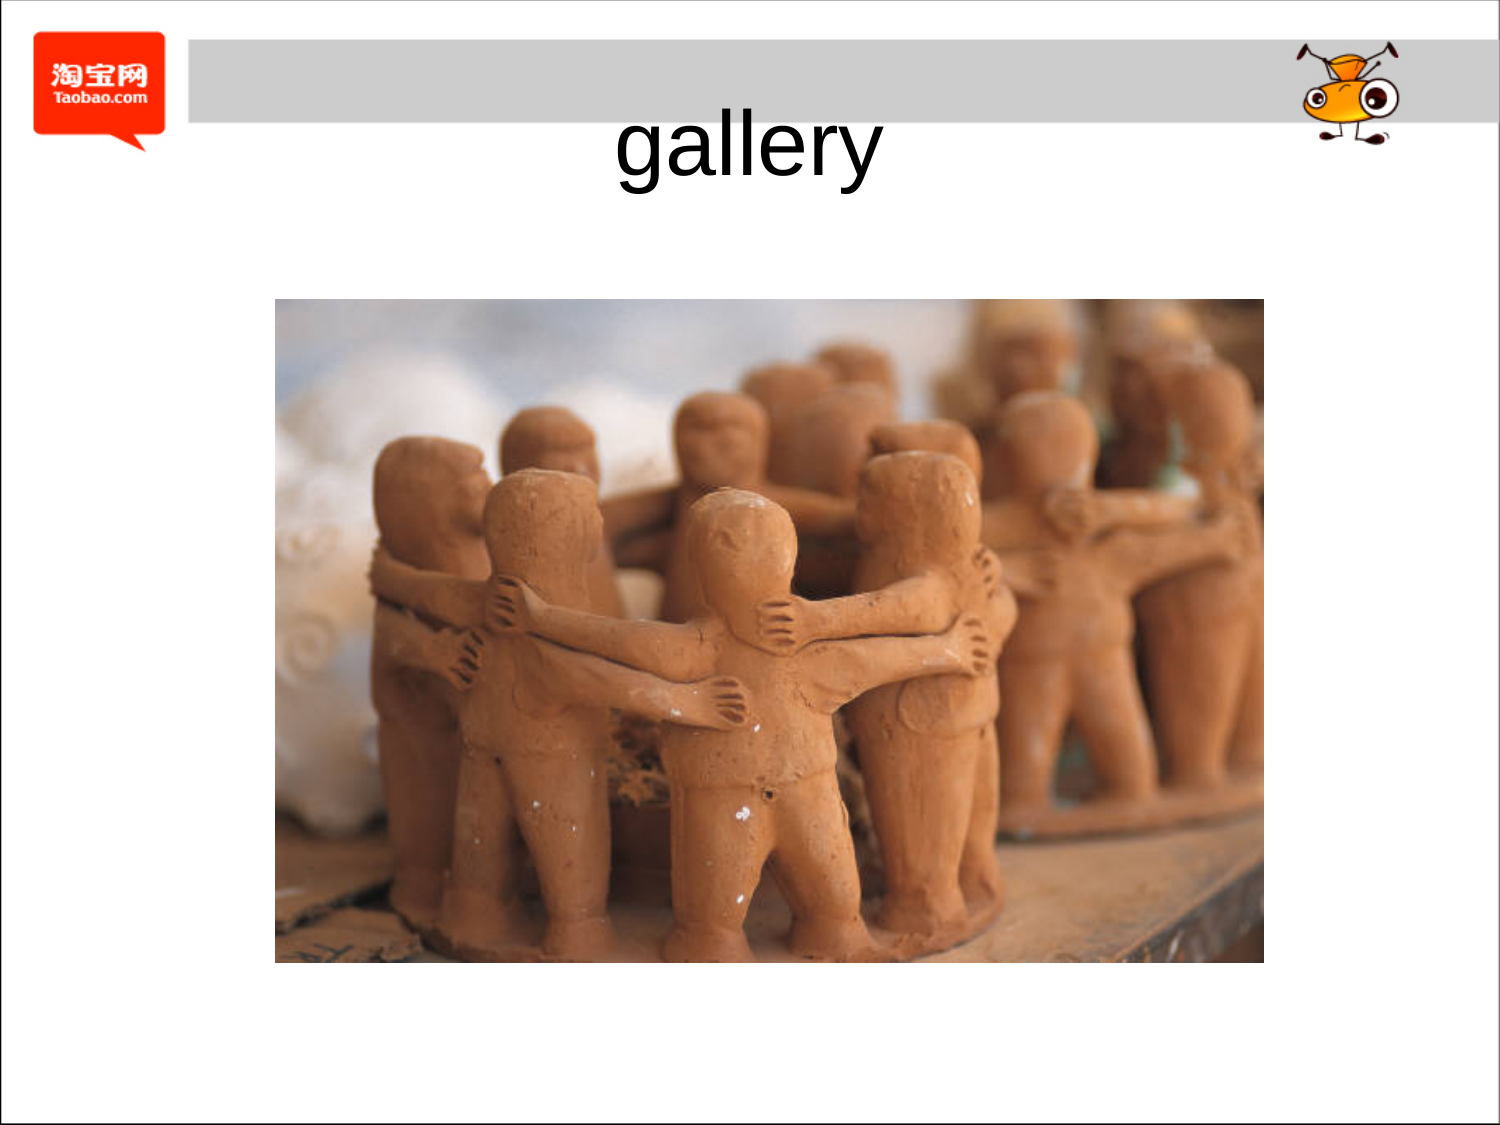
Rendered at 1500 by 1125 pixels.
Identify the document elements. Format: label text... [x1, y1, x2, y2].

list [274, 299, 1264, 963]
picture [0, 0, 1500, 1125]
title gallery [74, 44, 1426, 233]
